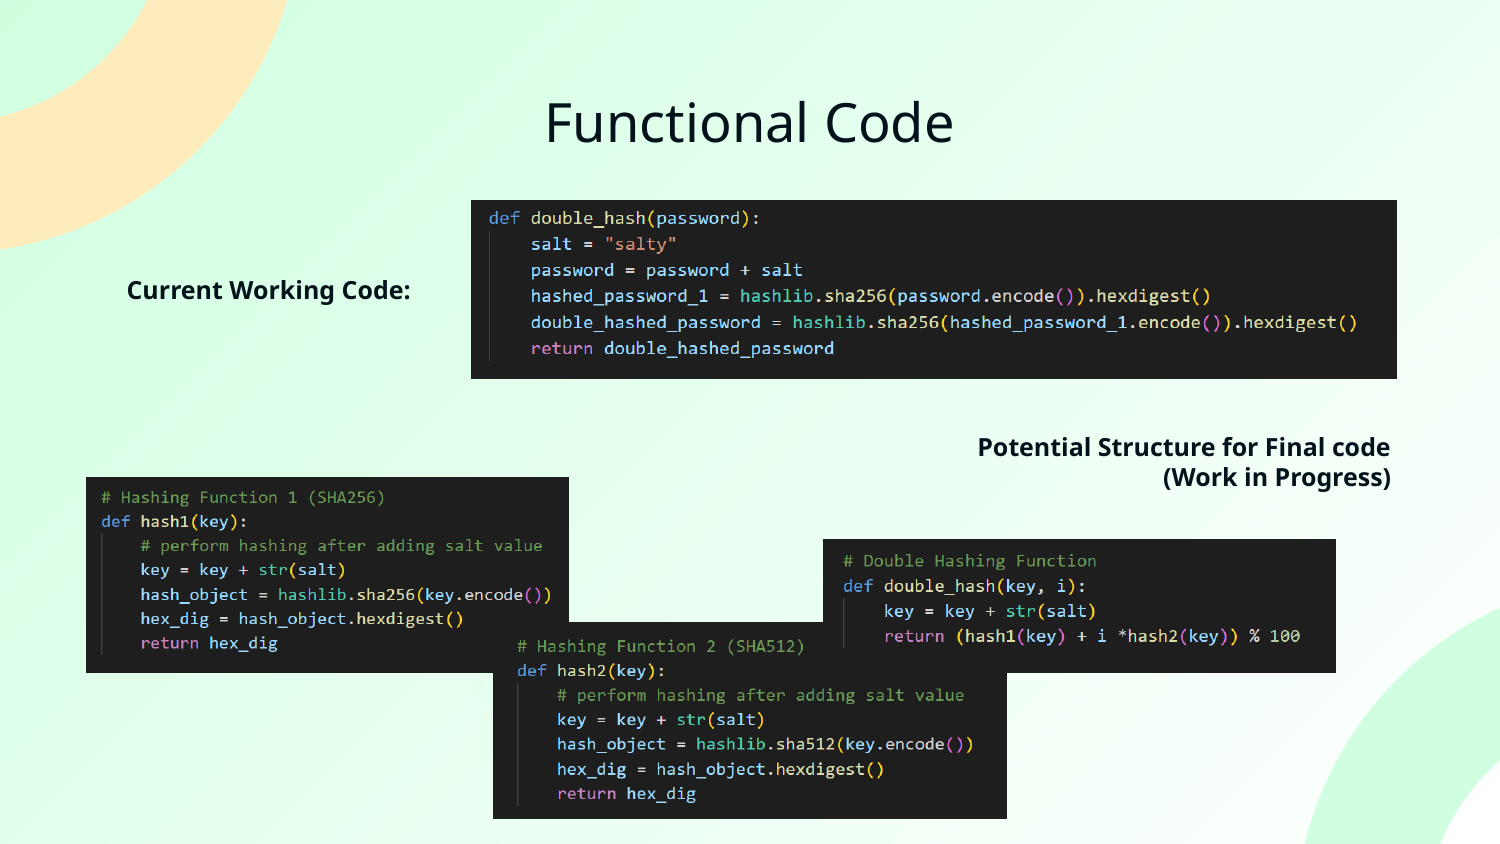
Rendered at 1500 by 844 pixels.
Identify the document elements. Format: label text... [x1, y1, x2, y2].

text_box Current Working Code: [111, 270, 449, 310]
text_box Potential Structure for Final code (Work in Progress) [933, 419, 1407, 504]
picture [470, 200, 1397, 379]
picture [86, 477, 1337, 819]
title Functional Code [154, 72, 1346, 167]
